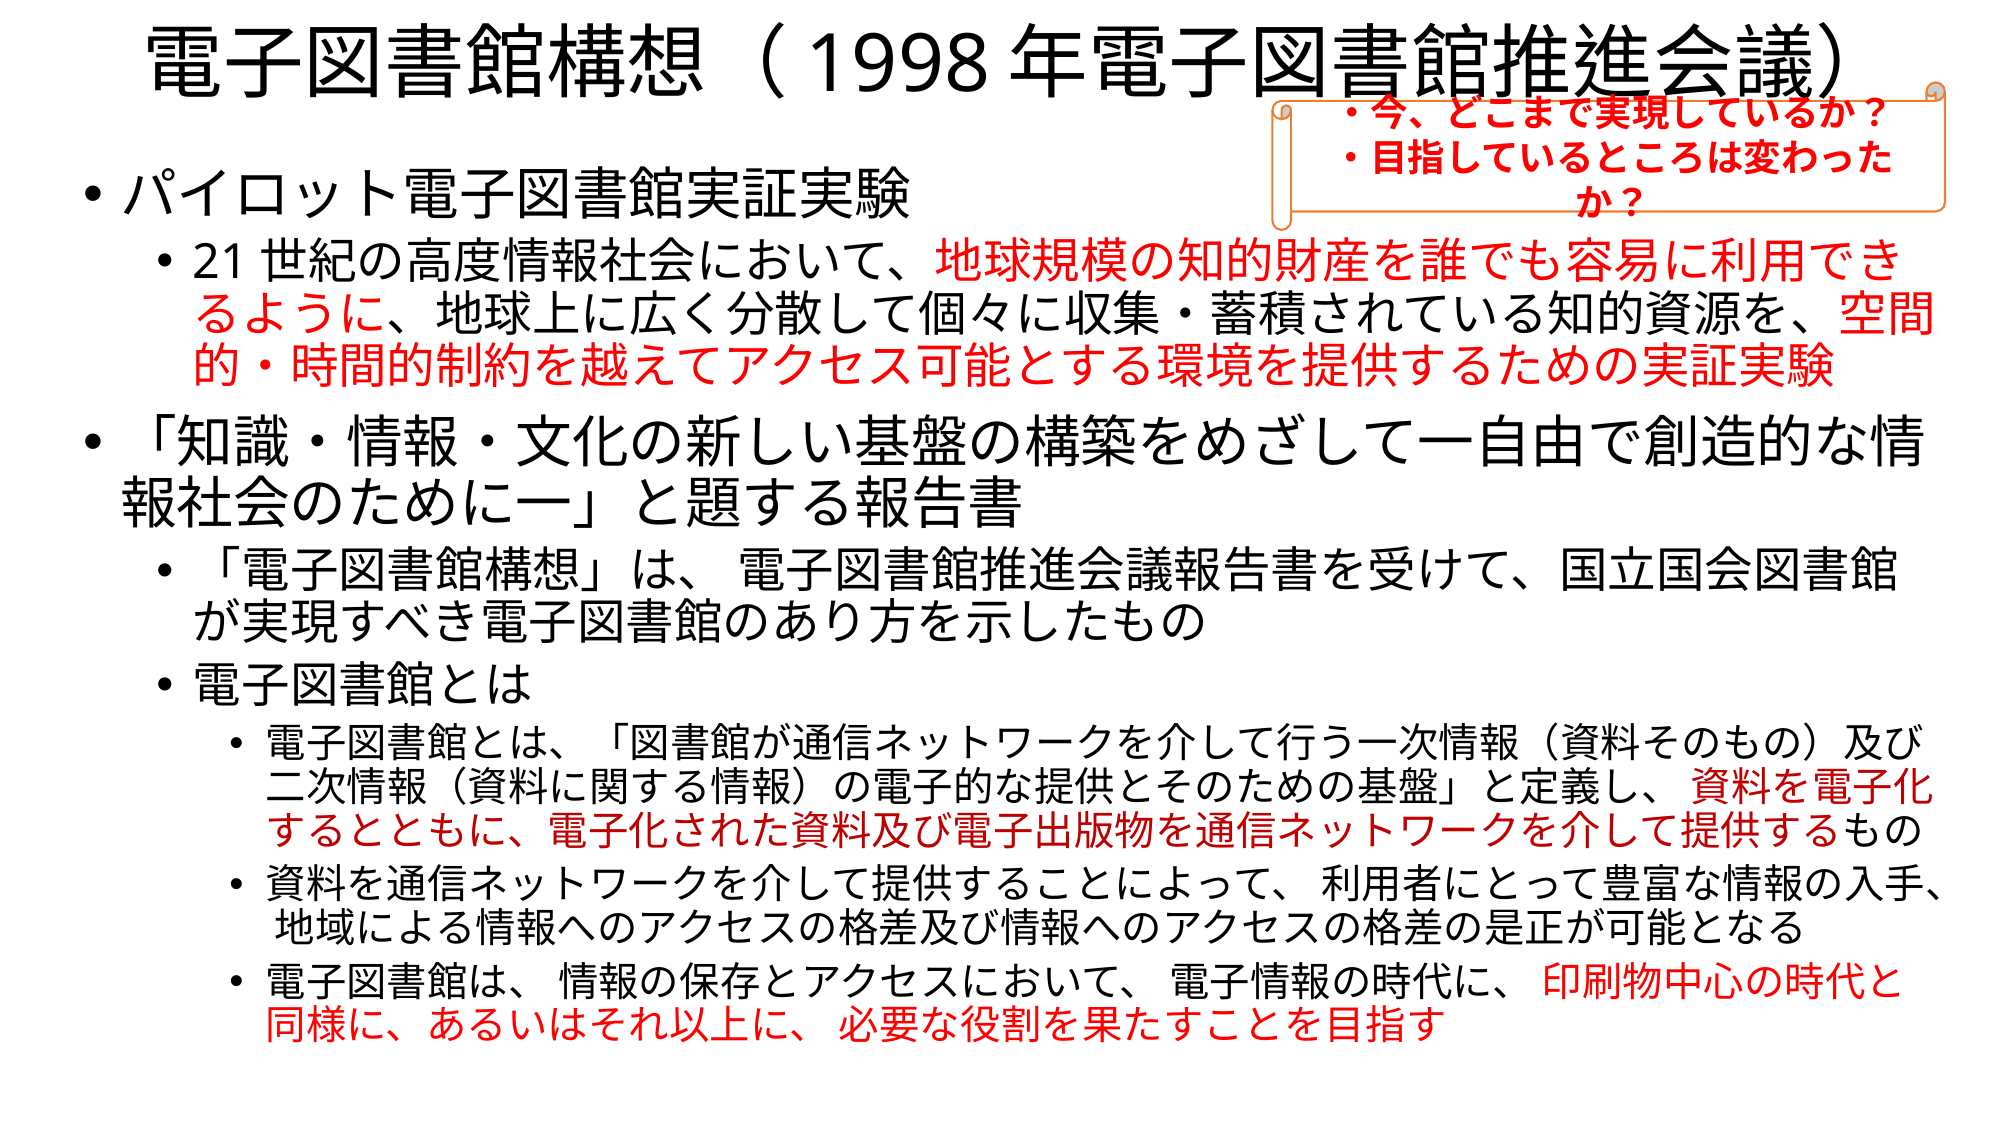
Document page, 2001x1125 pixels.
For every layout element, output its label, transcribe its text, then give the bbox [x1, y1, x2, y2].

text_box LOD [1928, 84, 1943, 99]
text_box ・今、どこまで実現しているか？ ・目指しているところは変わったか？ [1271, 81, 1947, 231]
title 電子図書館構想（1998年電子図書館推進会議） [20, 4, 1984, 127]
list パイロット電子図書館実証実験 21世紀の高度情報社会において、地球規模の知的財産を誰でも容易に利用できるように、地球上に広く分散して個々に収集・蓄積されている知的資源を、空間的・時間的制約を越えてアクセス可能とする環境を提供するための実証実験 「知識・情報・文化の新しい基盤の構築をめざして一自由で創造的な情報社会のために一」と題する報告書 「電子図書館構想」は、 電子図書館推進会議報告書を受けて、国立国会図書館が実現すべき電子図書館のあり方を示したもの 電子図書館とは 電子図書館とは、「図書館が通信ネットワークを介して行う一次情報（資料そのもの）及び二次情報（資料に関する情報）の電子的な提供とそのための基盤」と定義し、 資料を電子化するとともに、電子化された資料及び電子出版物を通信ネットワークを介して提供するもの 資料を通信ネットワークを介して提供することによって、 利用者にとって豊富な情報の入手、 地域による情報へのアクセスの格差及び情報へのアクセスの格差の是正が可能となる 電子図書館は、 情報の保存とアクセスにおいて、 電子情報の時代に、 印刷物中心の時代と同様に、あるいはそれ以上に、 必要な役割を果たすことを目指す [68, 158, 1955, 1095]
text_box LOD [1283, 107, 1289, 117]
